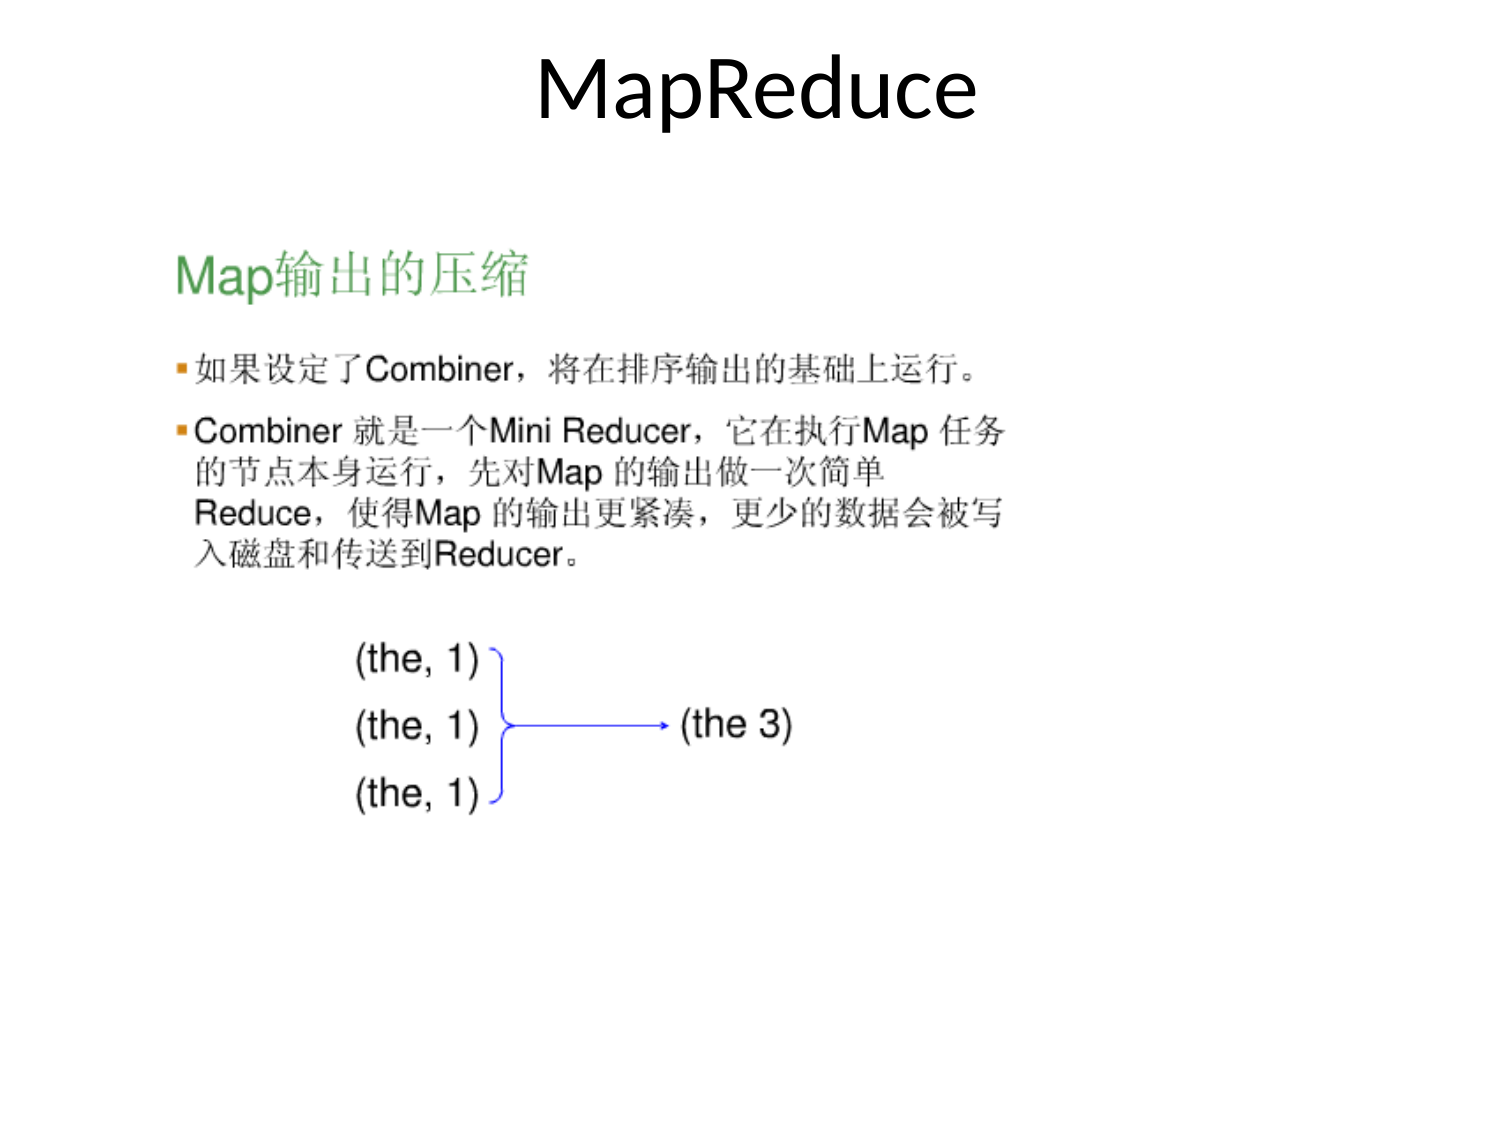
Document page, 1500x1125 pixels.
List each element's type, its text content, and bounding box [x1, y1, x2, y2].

picture [152, 222, 1055, 840]
title MapReduce [82, 0, 1432, 164]
